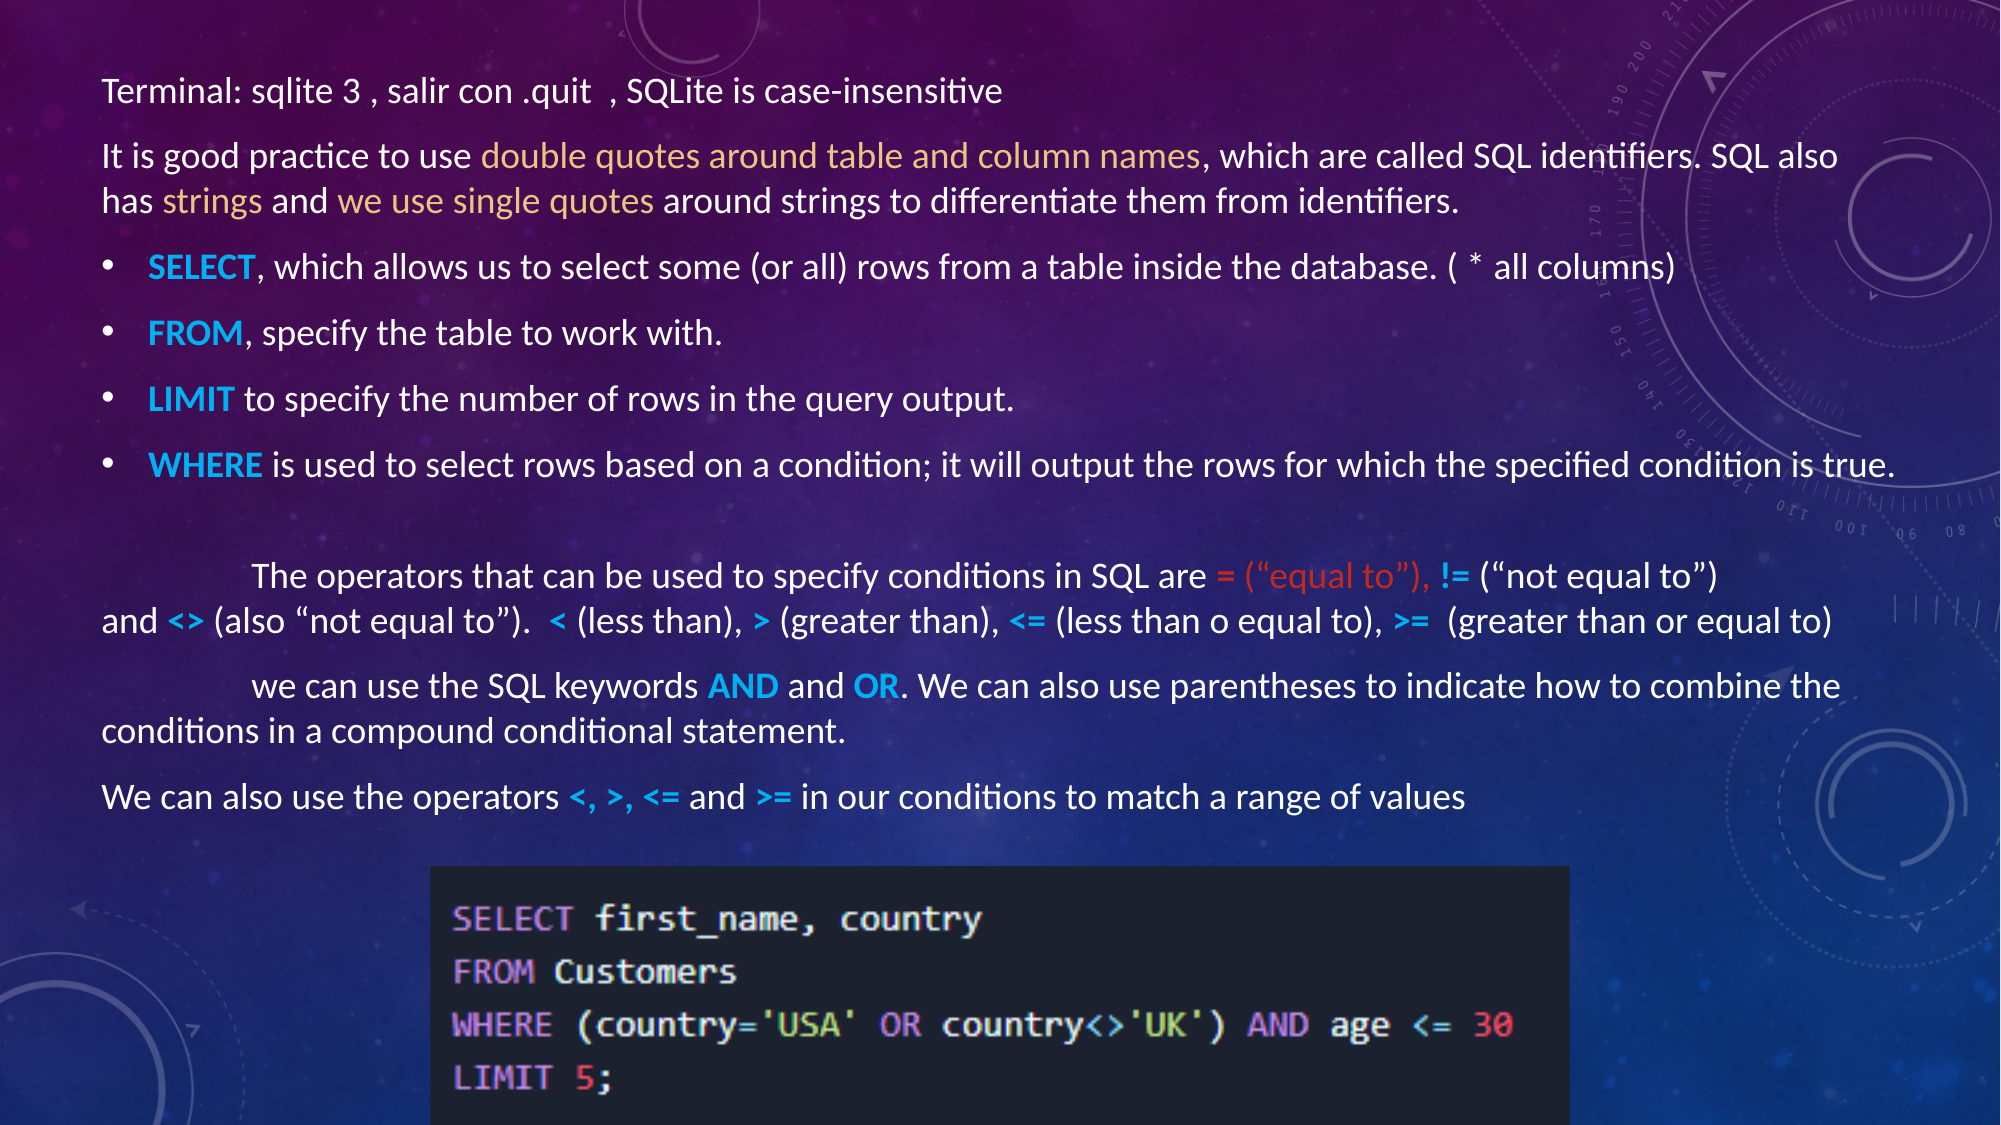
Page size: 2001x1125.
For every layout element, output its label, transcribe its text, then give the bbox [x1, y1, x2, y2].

list Terminal: sqlite 3 , salir con .quit , SQLite is case-insensitive It is good practice to use double quotes around table and column names, which are called SQL identifiers. SQL also has strings and we use single quotes around strings to differentiate them from identifiers. SELECT, which allows us to select some (or all) rows from a table inside the database. ( * all columns) FROM, specify the table to work with. LIMIT to specify the number of rows in the query output. WHERE is used to select rows based on a condition; it will output the rows for which the specified condition is true. The operators that can be used to specify conditions in SQL are = (“equal to”), != (“not equal to”) and <> (also “not equal to”). < (less than), > (greater than), <= (less than o equal to), >= (greater than or equal to) we can use the SQL keywords AND and OR. We can also use parentheses to indicate how to combine the conditions in a compound conditional statement. We can also use the operators <, >, <= and >= in our conditions to match a range of values [86, 16, 1914, 867]
picture [0, 0, 2001, 1125]
